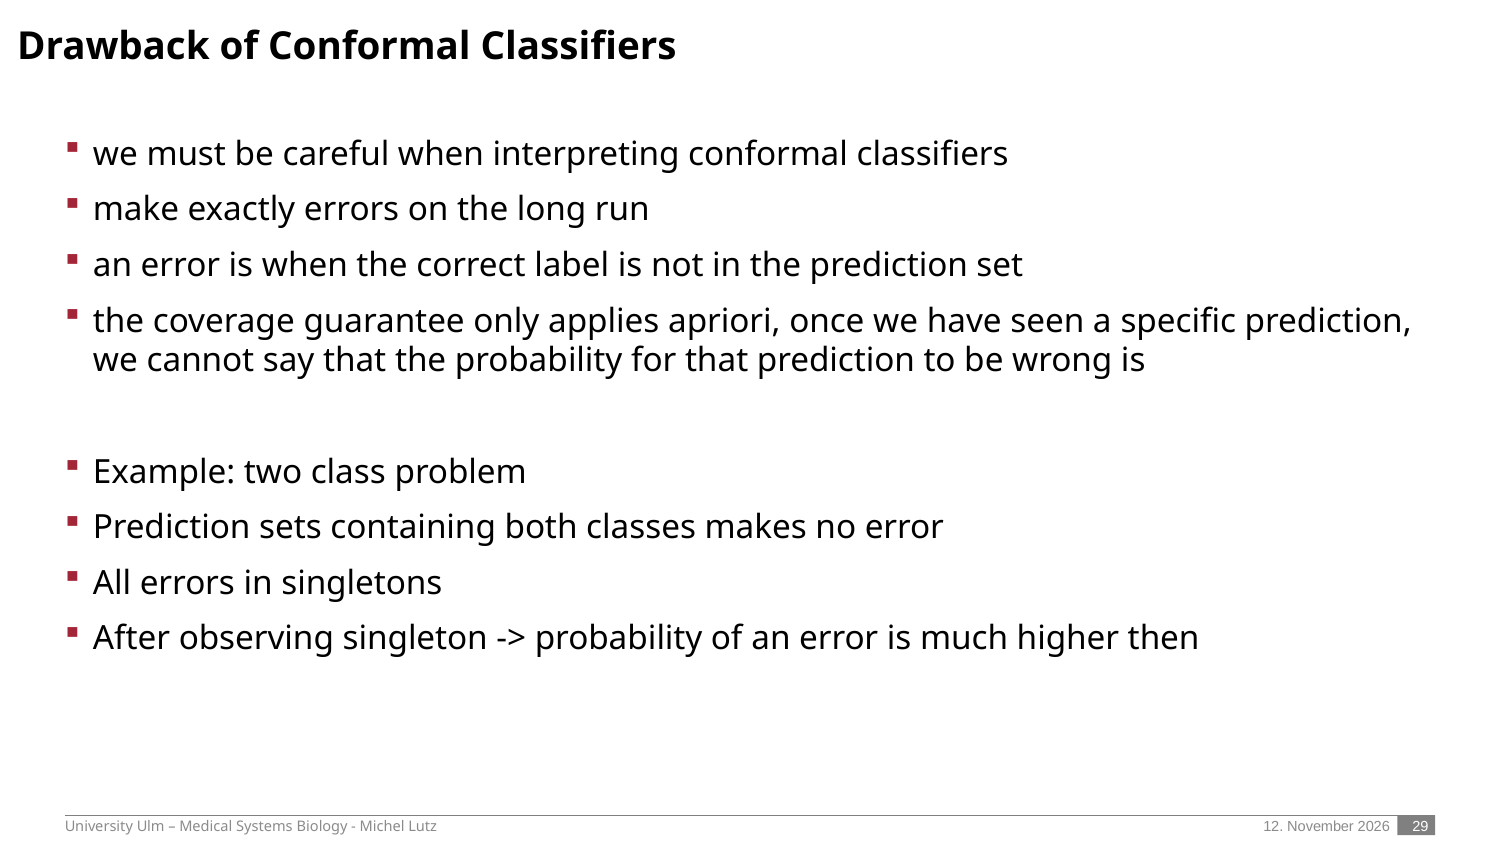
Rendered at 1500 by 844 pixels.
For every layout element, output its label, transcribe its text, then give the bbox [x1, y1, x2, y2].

title Drawback of Conformal Classifiers [17, 21, 1237, 77]
footer University Ulm – Medical Systems Biology - Michel Lutz [64, 816, 1254, 837]
slide_number 29 [1393, 816, 1429, 839]
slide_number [1263, 816, 1393, 837]
